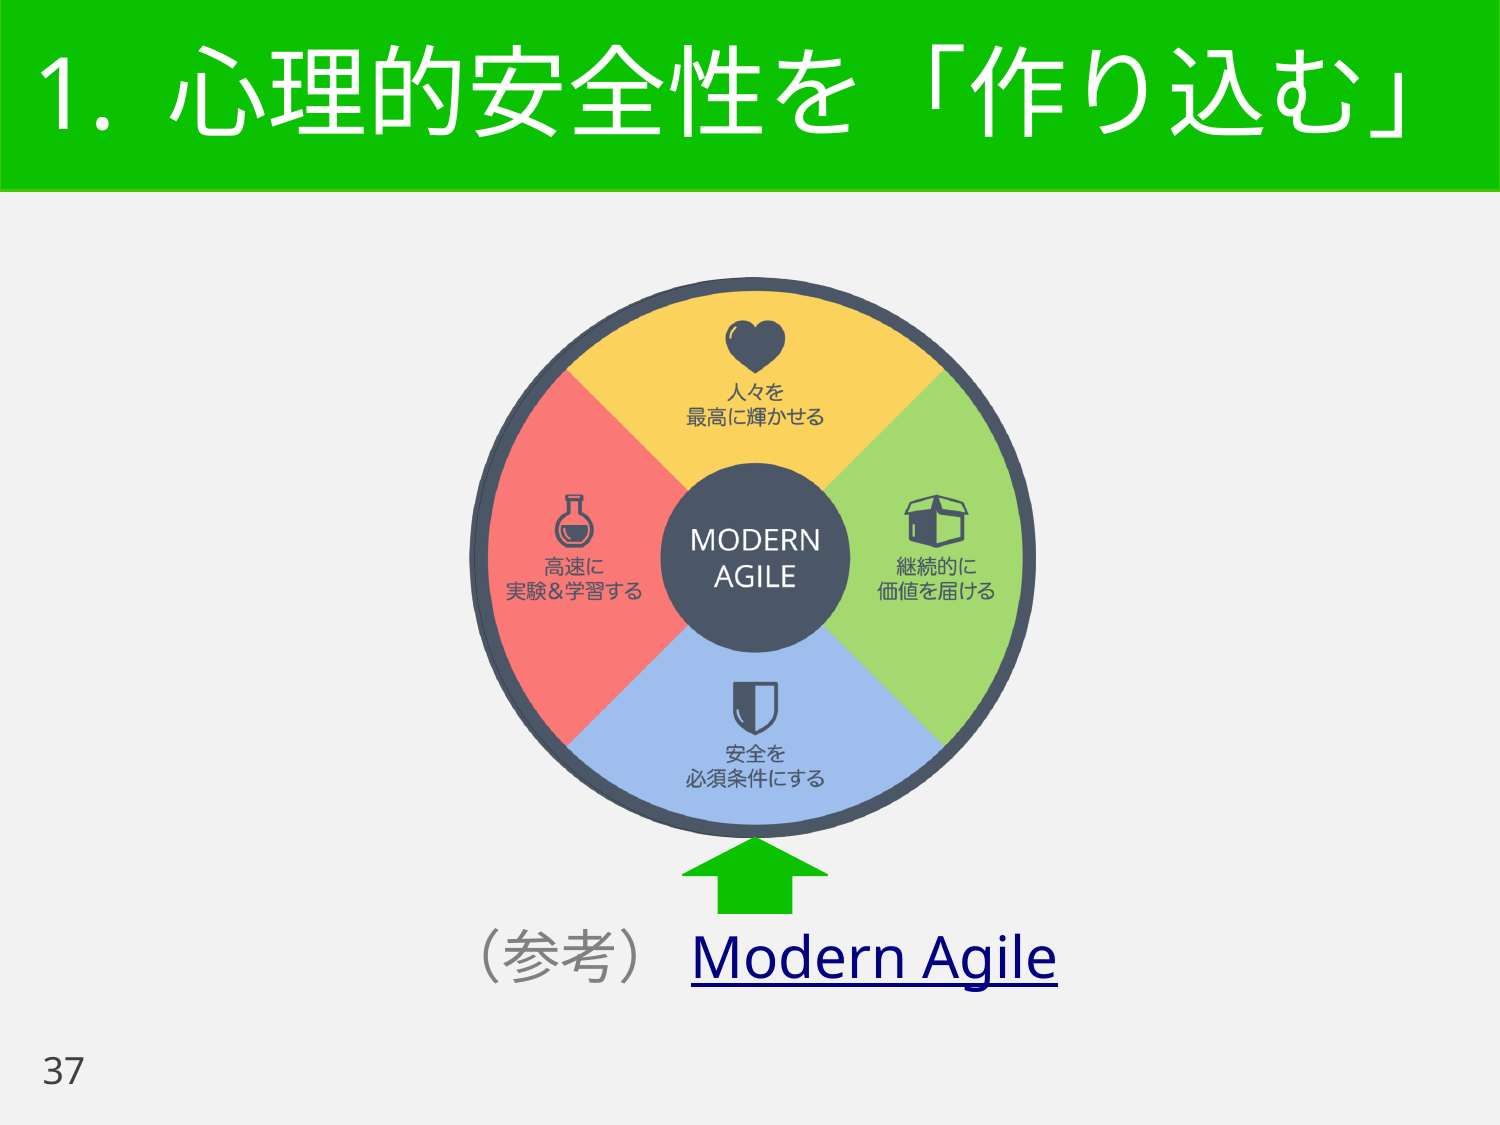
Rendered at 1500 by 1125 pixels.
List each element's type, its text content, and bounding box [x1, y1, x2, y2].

slide_number 37 [27, 1042, 146, 1102]
text_box [682, 838, 828, 914]
list （参考）Modern Agile [103, 277, 1397, 1000]
picture [469, 277, 1036, 838]
title 1. 心理的安全性を「作り込む」 [0, 53, 1500, 140]
